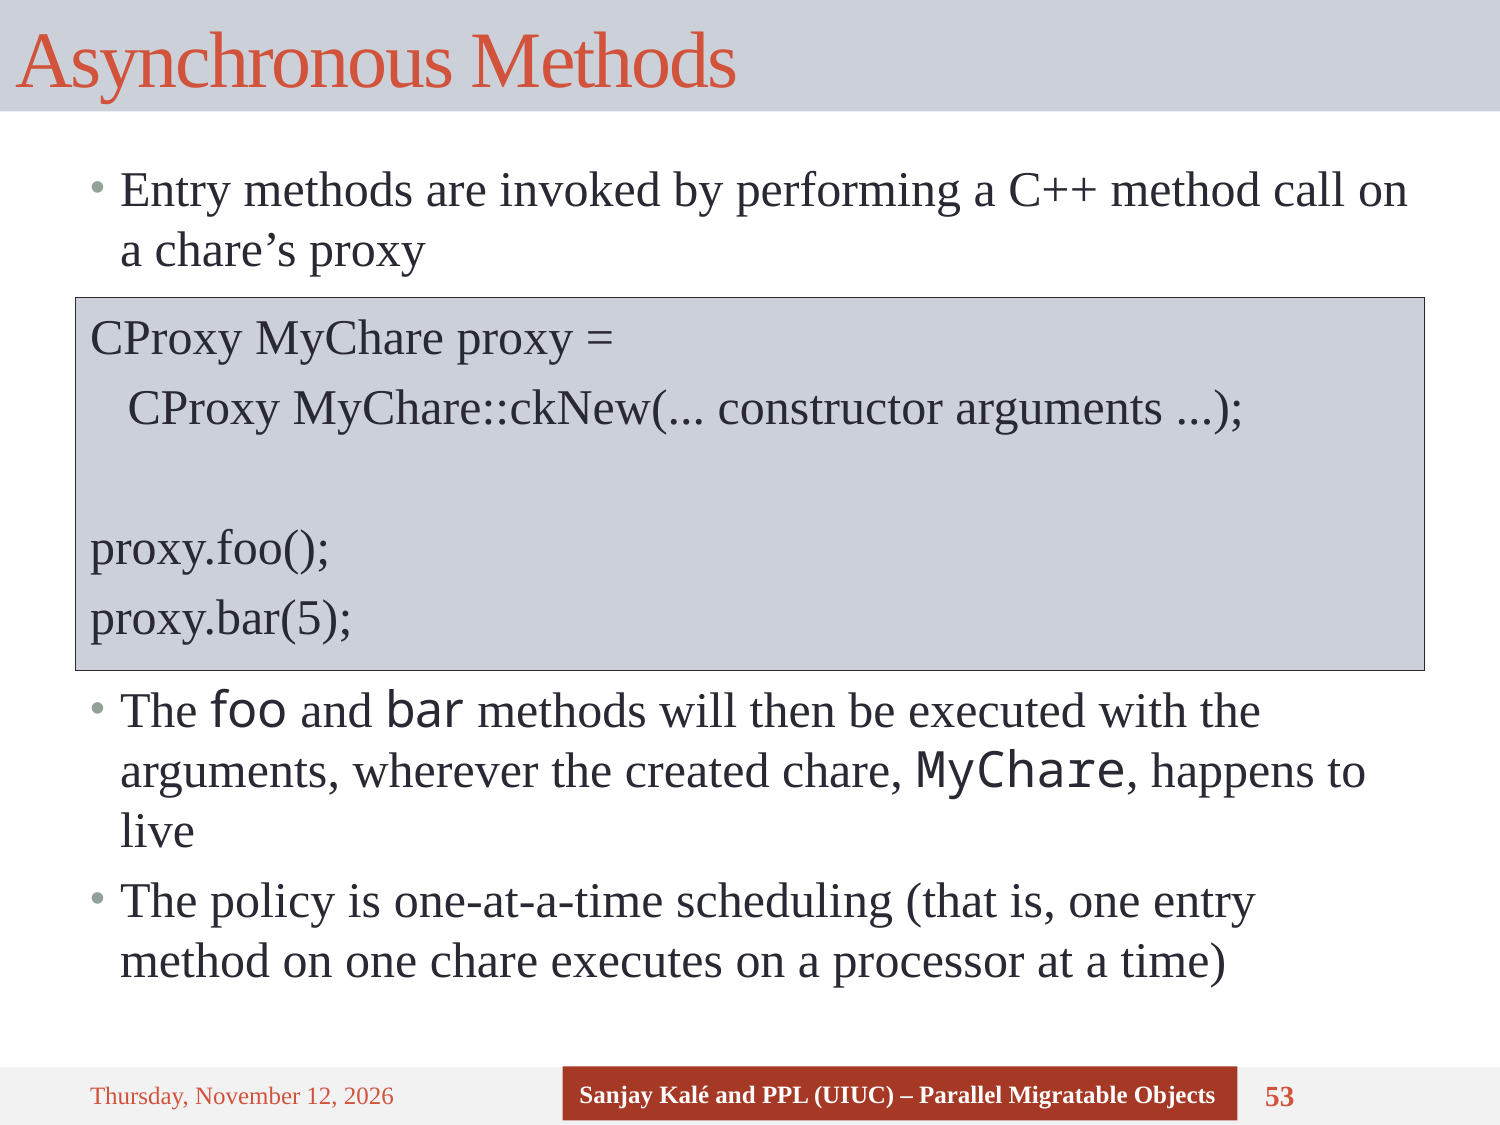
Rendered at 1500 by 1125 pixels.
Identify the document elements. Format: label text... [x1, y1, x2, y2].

list Entry methods are invoked by performing a C++ method call on a chare’s proxy [75, 149, 1425, 292]
list The foo and bar methods will then be executed with the arguments, wherever the created chare, MyChare, happens to live The policy is one-at-a-time scheduling (that is, one entry method on one chare executes on a processor at a time) [75, 670, 1425, 1014]
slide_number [75, 1067, 550, 1122]
title Asynchronous Methods [0, 0, 1500, 112]
slide_number 53 [1250, 1067, 1425, 1122]
footer Sanjay Kalé and PPL (UIUC) – Parallel Migratable Objects [562, 1066, 1238, 1121]
list CProxy MyChare proxy = CProxy MyChare::ckNew(... constructor arguments ...); proxy.foo(); proxy.bar(5); [75, 297, 1425, 670]
